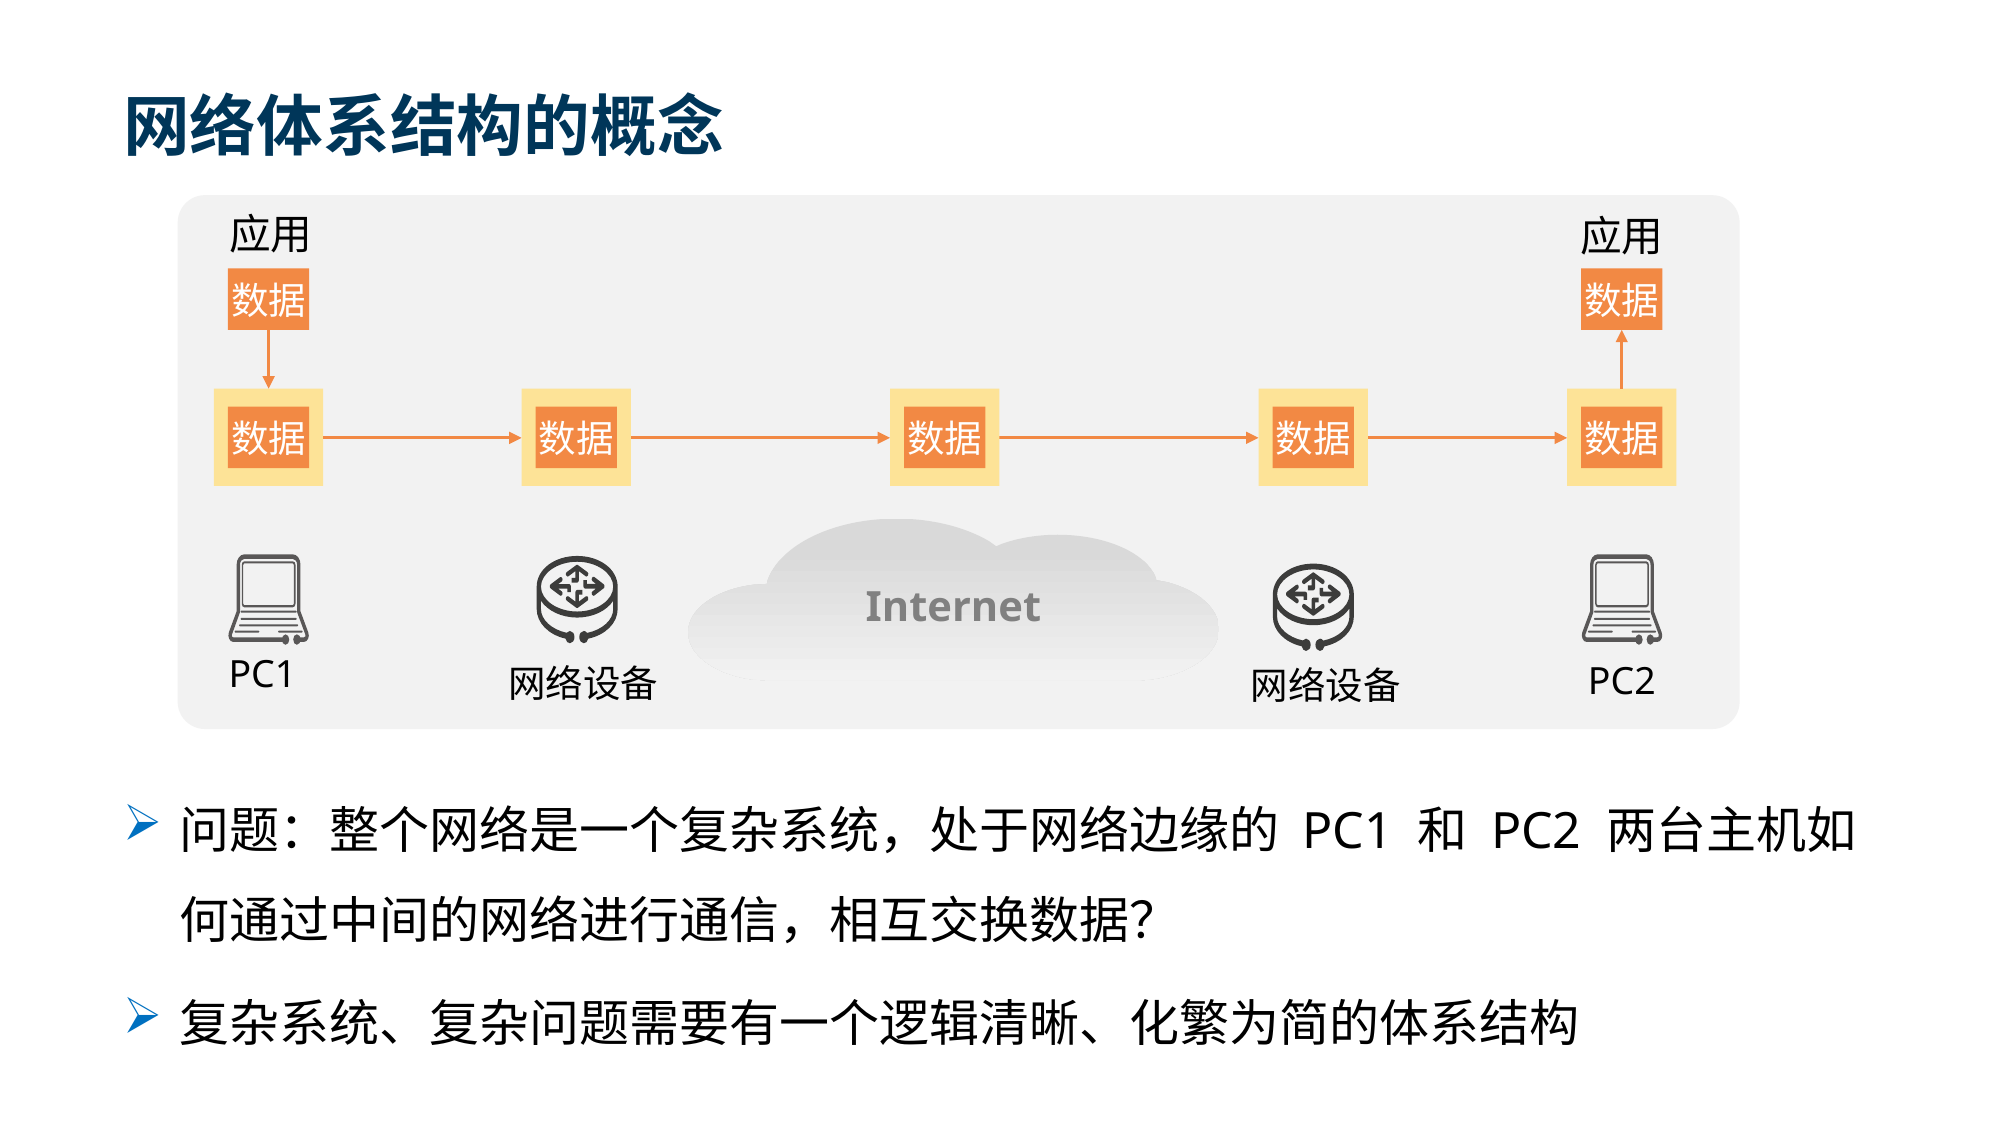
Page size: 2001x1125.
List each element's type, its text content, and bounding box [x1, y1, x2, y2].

text_box 网络设备 [493, 652, 674, 712]
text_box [228, 554, 310, 645]
text_box [1567, 388, 1677, 486]
text_box [890, 388, 1000, 486]
text_box 数据 [1272, 406, 1354, 469]
text_box 应用 [1565, 202, 1679, 267]
text_box [213, 388, 324, 486]
text_box Internet [687, 517, 1220, 682]
text_box PC1 [213, 642, 312, 702]
text_box [177, 195, 1740, 730]
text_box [1272, 563, 1354, 651]
text_box [1258, 388, 1368, 486]
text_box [1581, 554, 1663, 645]
text_box 问题：整个网络是一个复杂系统，处于网络边缘的 PC1 和 PC2 两台主机如何通过中间的网络进行通信，相互交换数据？ 复杂系统、复杂问题需要有一个逻辑清晰、化繁为简的体系结构 [108, 761, 1890, 1059]
text_box 数据 [1581, 268, 1663, 330]
text_box PC2 [1573, 649, 1671, 710]
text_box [536, 555, 618, 644]
text_box 数据 [904, 406, 986, 469]
text_box 数据 [535, 406, 617, 469]
text_box [521, 388, 631, 486]
text_box 数据 [227, 406, 310, 469]
text_box 数据 [227, 268, 310, 330]
title 网络体系结构的概念 [108, 0, 1890, 172]
text_box 数据 [1581, 406, 1663, 469]
text_box 网络设备 [1235, 655, 1416, 715]
text_box 应用 [214, 200, 328, 266]
